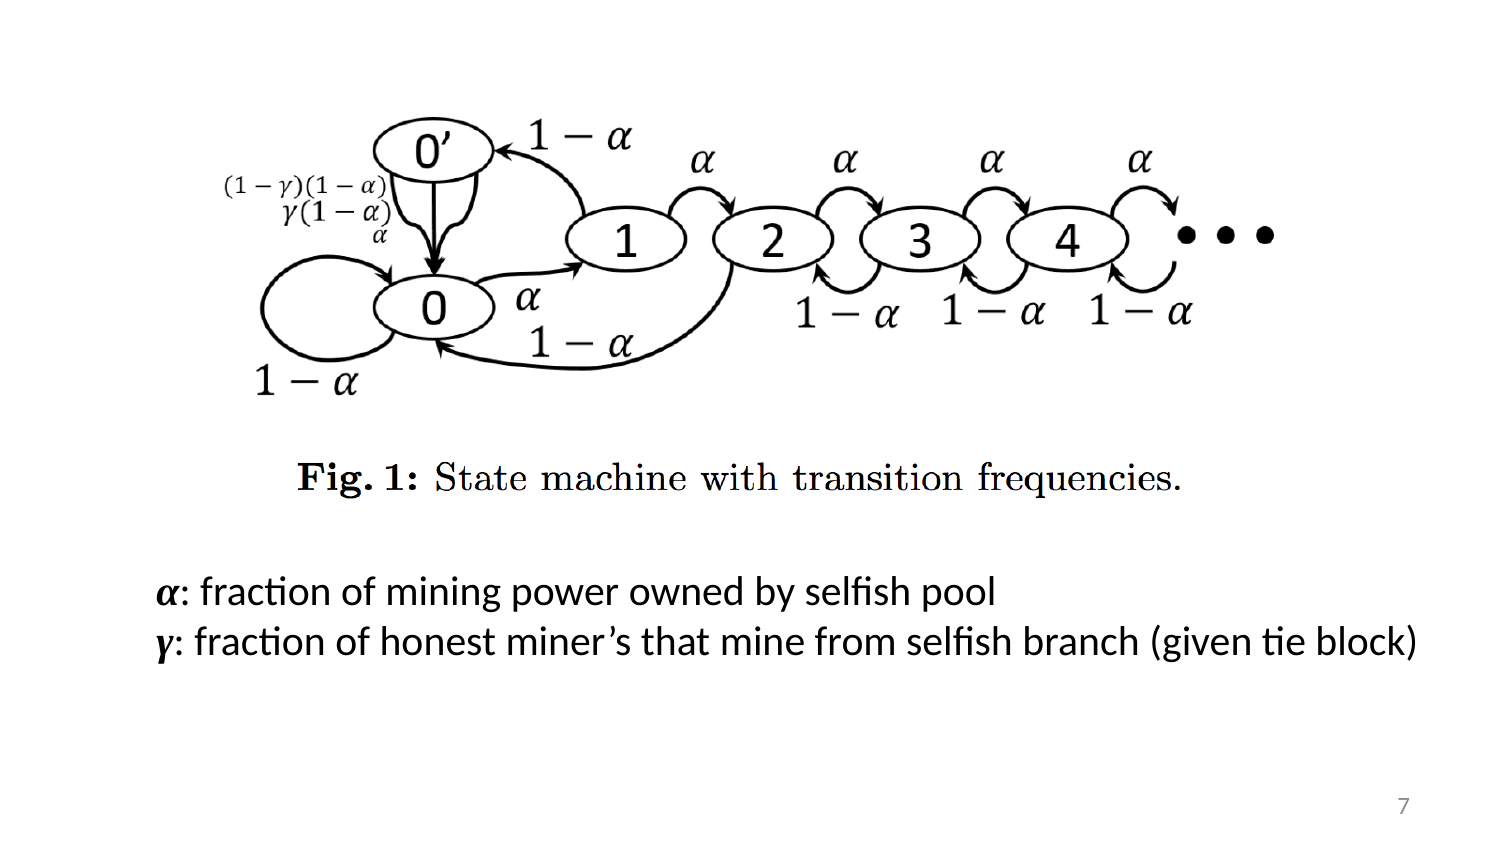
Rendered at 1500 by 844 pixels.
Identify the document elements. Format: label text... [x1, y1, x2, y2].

slide_number 6 [1074, 782, 1425, 827]
text_box α: fraction of mining power owned by selfish pool γ: fraction of honest miner’s that mine from selfish branch (given tie block) [141, 556, 1435, 672]
picture [146, 31, 1357, 557]
